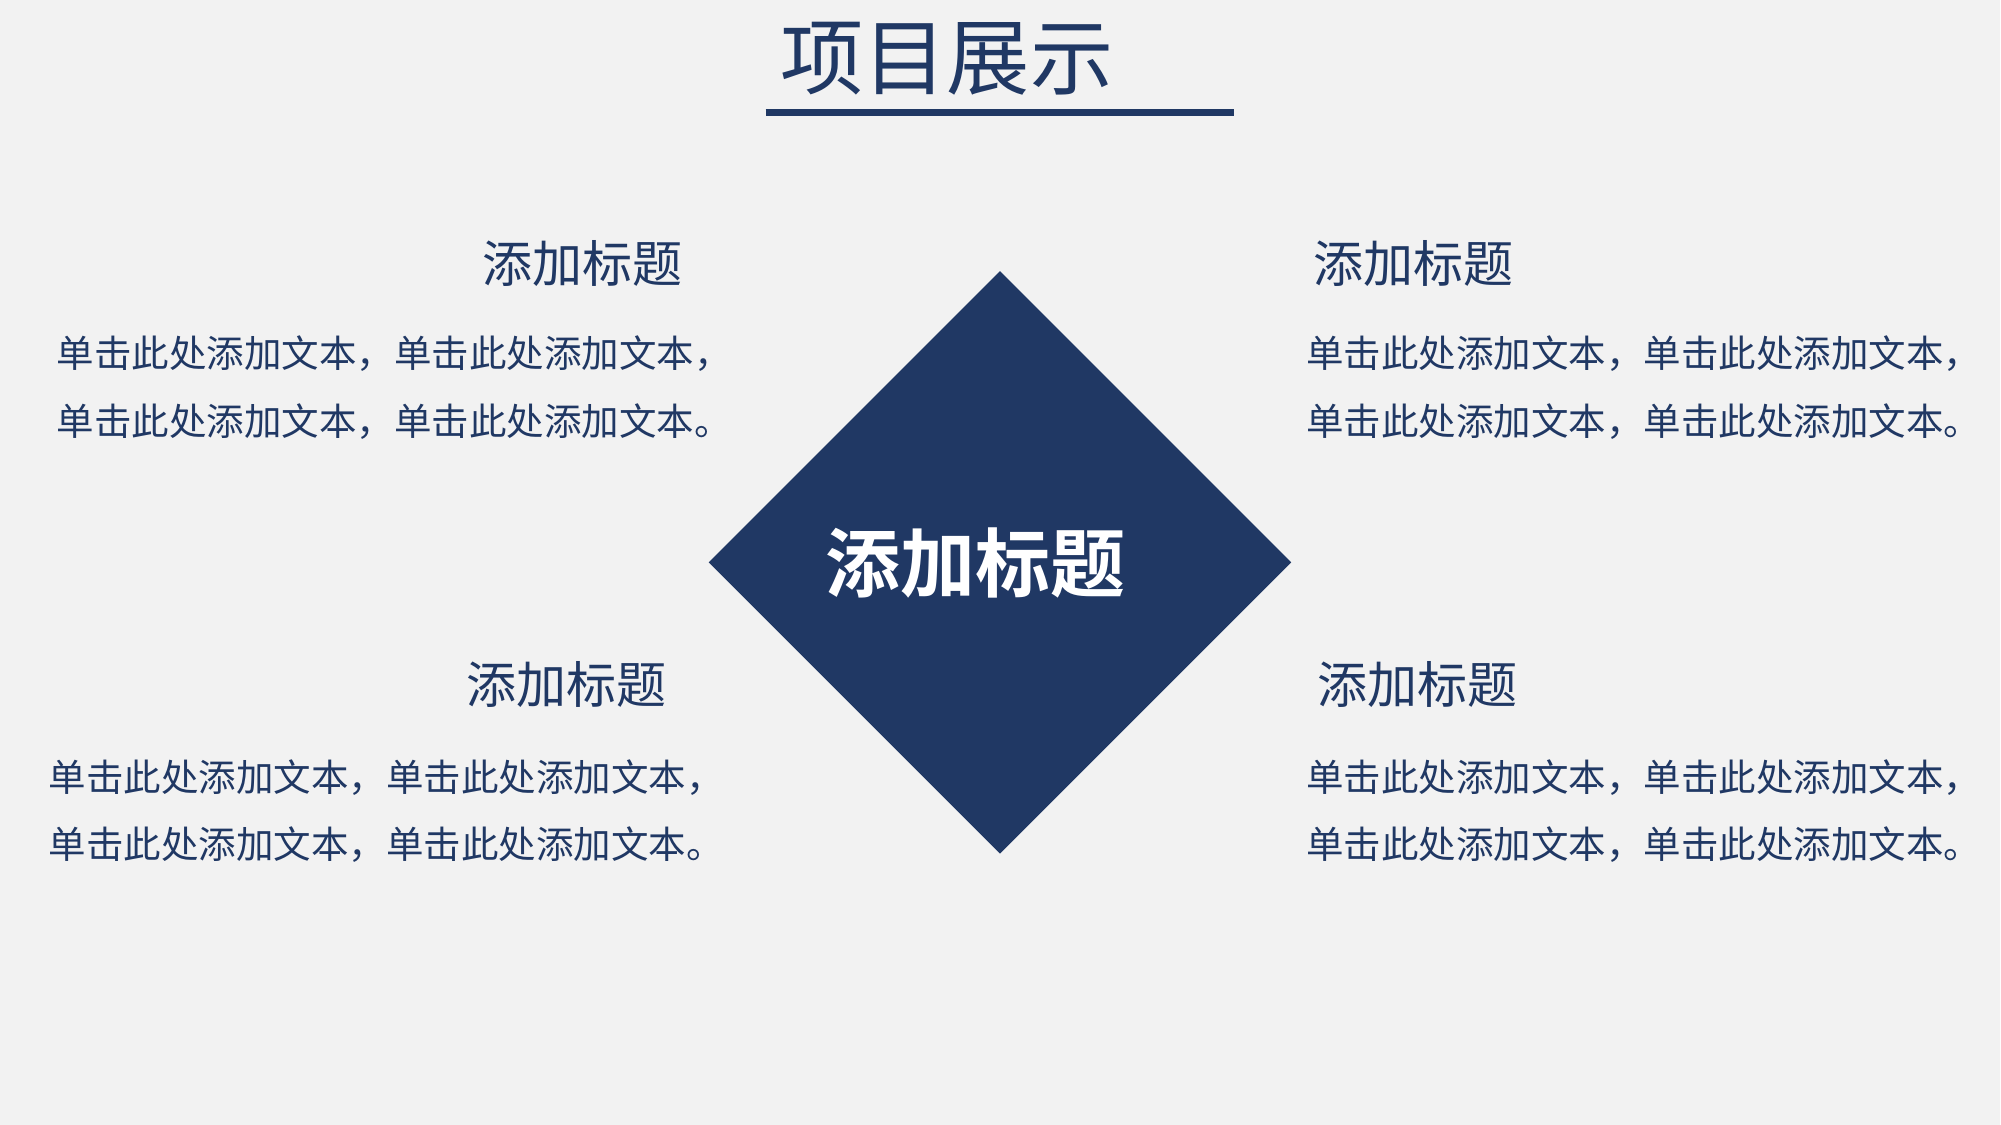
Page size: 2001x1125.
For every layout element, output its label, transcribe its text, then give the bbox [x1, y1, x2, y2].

text_box 添加标题 [810, 509, 1190, 615]
text_box 添加标题 [1298, 224, 1563, 300]
text_box 添加标题 [1302, 646, 1533, 722]
text_box 添加标题 [467, 224, 698, 300]
text_box 添加标题 [451, 646, 682, 722]
text_box 单击此处添加文本，单击此处添加文本，单击此处添加文本，单击此处添加文本。 [1291, 724, 1974, 874]
list 项目展示 [765, 10, 1235, 113]
text_box 单击此处添加文本，单击此处添加文本，单击此处添加文本，单击此处添加文本。 [1291, 300, 2000, 451]
text_box [707, 269, 1293, 856]
text_box 单击此处添加文本，单击此处添加文本，单击此处添加文本，单击此处添加文本。 [26, 300, 709, 451]
text_box 单击此处添加文本，单击此处添加文本，单击此处添加文本，单击此处添加文本。 [26, 724, 709, 874]
